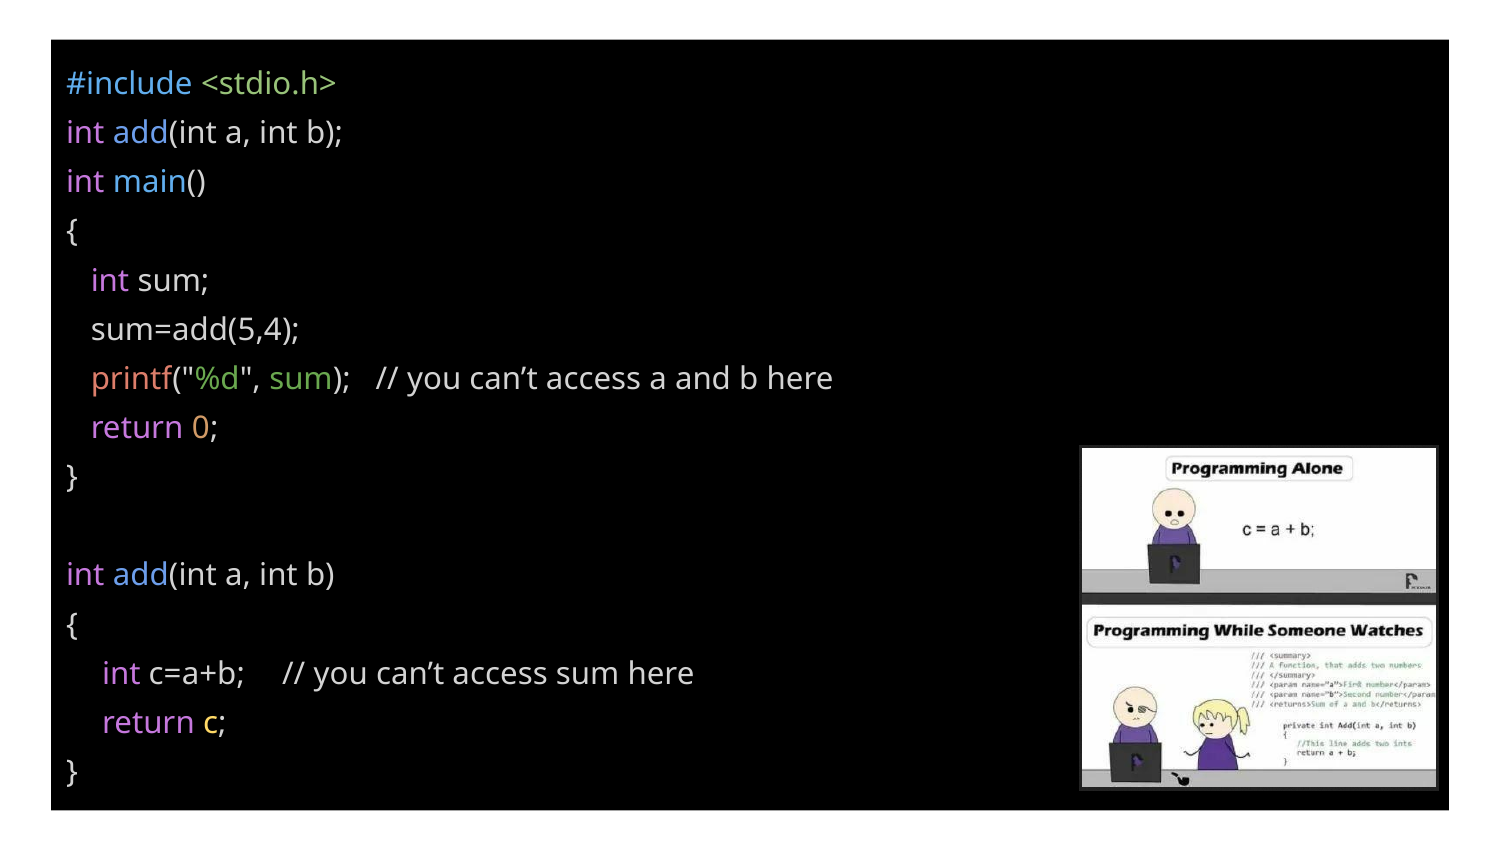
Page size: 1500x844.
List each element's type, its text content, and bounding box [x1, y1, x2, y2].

list #include <stdio.h> int add(int a, int b); int main() { int sum; sum=add(5,4); printf("%d", sum); // you can’t access a and b here return 0; } int add(int a, int b) { int c=a+b; // you can’t access sum here return c; } [51, 39, 1449, 811]
picture [1079, 444, 1439, 792]
